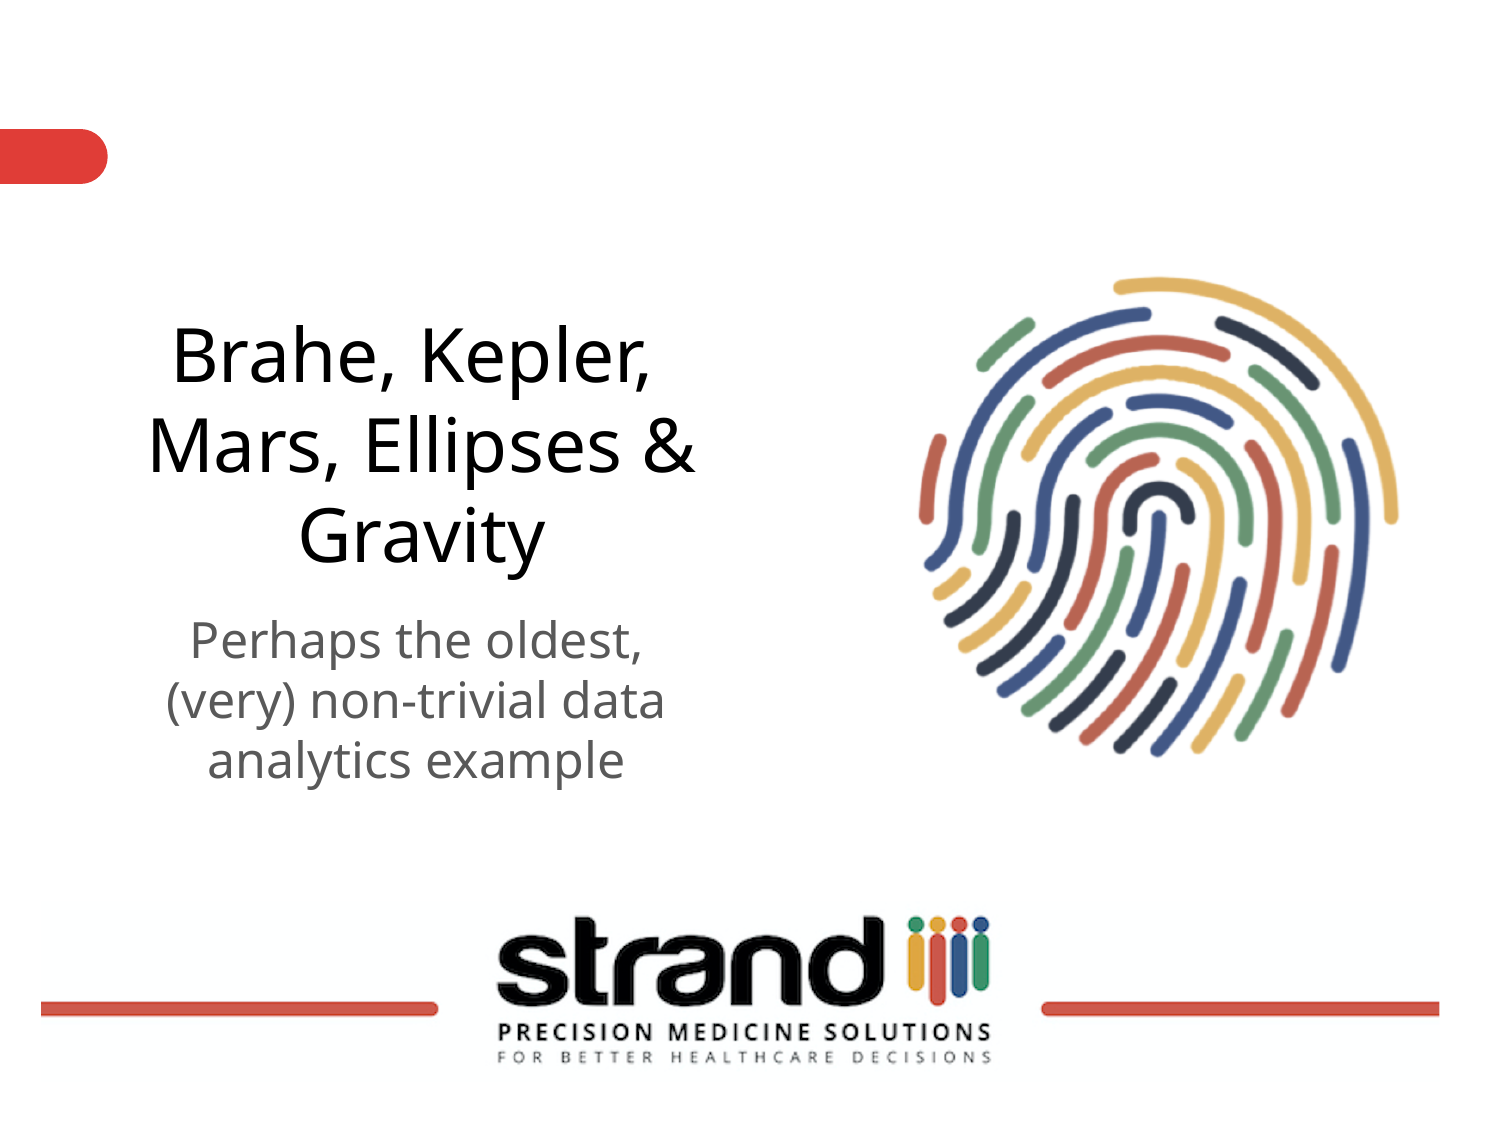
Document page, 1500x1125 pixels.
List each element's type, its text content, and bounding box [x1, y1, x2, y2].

picture [848, 254, 1440, 779]
title Brahe, Kepler, Mars, Ellipses & Gravity [53, 306, 790, 593]
picture [41, 901, 1440, 1082]
subtitle Perhaps the oldest, (very) non-trivial data analytics example [110, 593, 724, 768]
